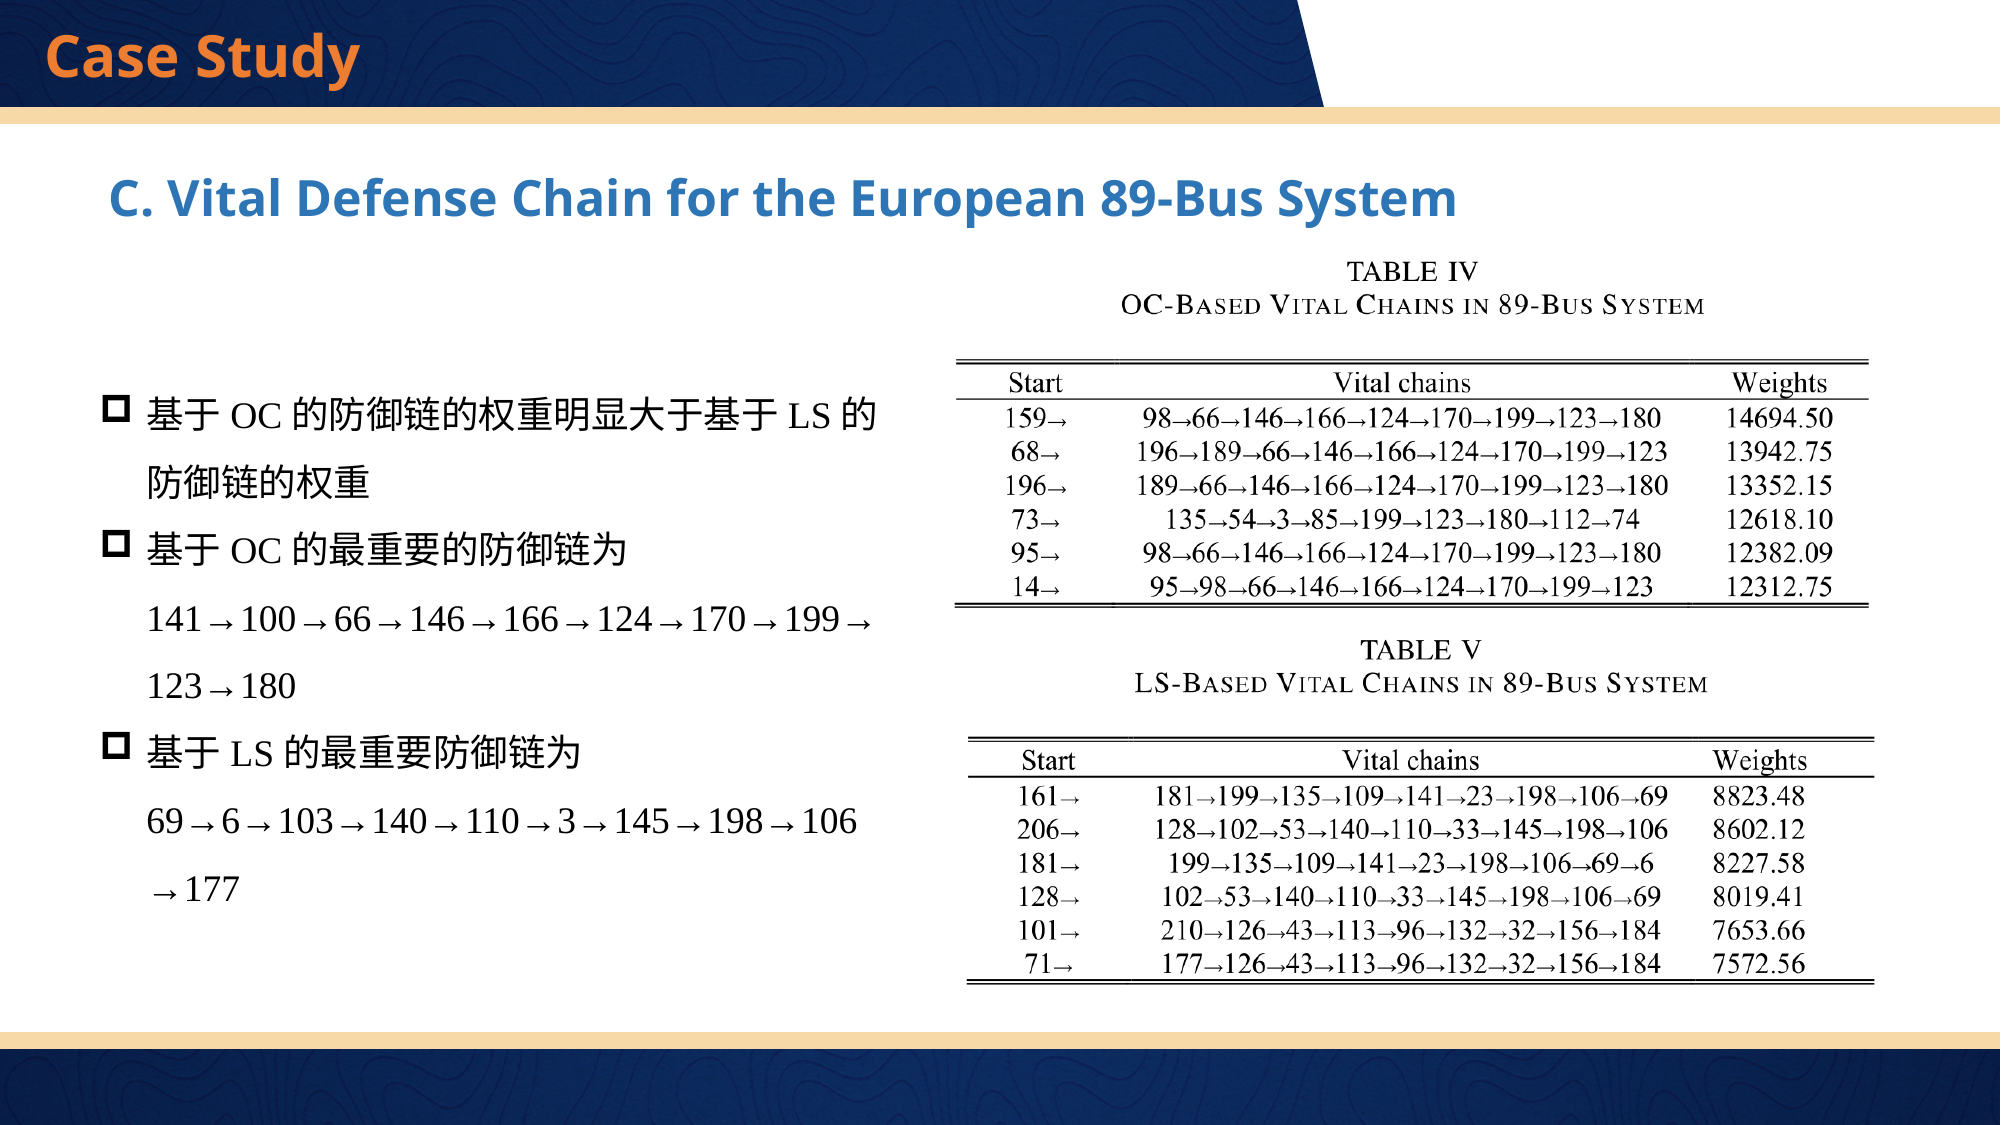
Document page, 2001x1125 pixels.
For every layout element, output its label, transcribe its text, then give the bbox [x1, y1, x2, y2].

picture [945, 246, 1873, 613]
picture [0, 1041, 2000, 1125]
text_box 基于OC的防御链的权重明显大于基于LS的防御链的权重 基于OC的最重要的防御链为141→100→66→146→166→124→170→199→123→180 基于LS的最重要防御链为69→6→103→140→110→3→145→198→106→177 [84, 361, 897, 916]
text_box C. Vital Defense Chain for the European 89-Bus System [94, 158, 1542, 234]
picture [956, 633, 1881, 991]
picture [0, 0, 1327, 115]
